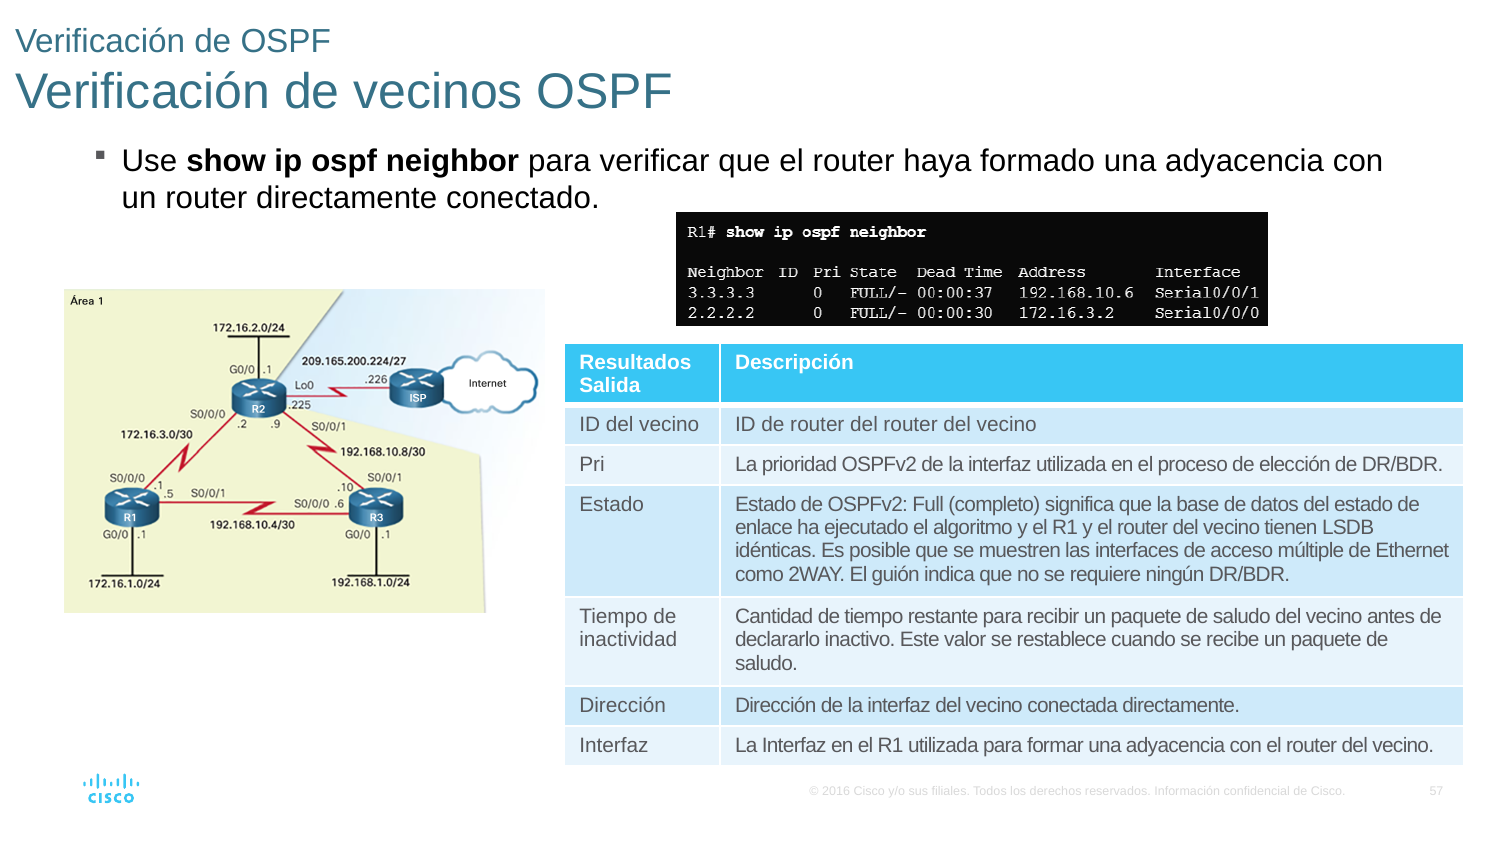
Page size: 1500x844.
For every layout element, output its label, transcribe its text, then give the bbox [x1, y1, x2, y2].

table_cell Tiempo de inactividad [565, 598, 719, 685]
table_cell ID de router del router del vecino [721, 408, 1463, 444]
picture [676, 212, 1268, 327]
picture [63, 289, 545, 613]
table_cell Dirección [565, 687, 719, 725]
title Verificación de OSPF Verificación de vecinos OSPF [0, 6, 1500, 131]
table_cell La prioridad OSPFv2 de la interfaz utilizada en el proceso de elección de DR/BDR. [721, 446, 1463, 484]
list Use show ip ospf neighbor para verificar que el router haya formado una adyacencia con un router directamente conectado. [78, 132, 1429, 819]
table_cell ID del vecino [565, 408, 719, 444]
table_cell Estado de OSPFv2: Full (completo) significa que la base de datos del estado de enlace ha ejecutado el algoritmo y el R1 y el router del vecino tienen LSDB idénticas. Es posible que se muestren las interfaces de acceso múltiple de Ethernet como 2WAY. El guión indica que no se requiere ningún DR/BDR. [721, 486, 1463, 596]
table_header Descripción [721, 344, 1463, 402]
table_cell Dirección de la interfaz del vecino conectada directamente. [721, 687, 1463, 725]
table_cell Interfaz [565, 727, 719, 765]
table_header Resultados Salida [565, 344, 719, 402]
table_cell La Interfaz en el R1 utilizada para formar una adyacencia con el router del vecino. [721, 727, 1463, 765]
table_cell Pri [565, 446, 719, 484]
table_cell Cantidad de tiempo restante para recibir un paquete de saludo del vecino antes de declararlo inactivo. Este valor se restablece cuando se recibe un paquete de saludo. [721, 598, 1463, 685]
table_cell Estado [565, 486, 719, 596]
